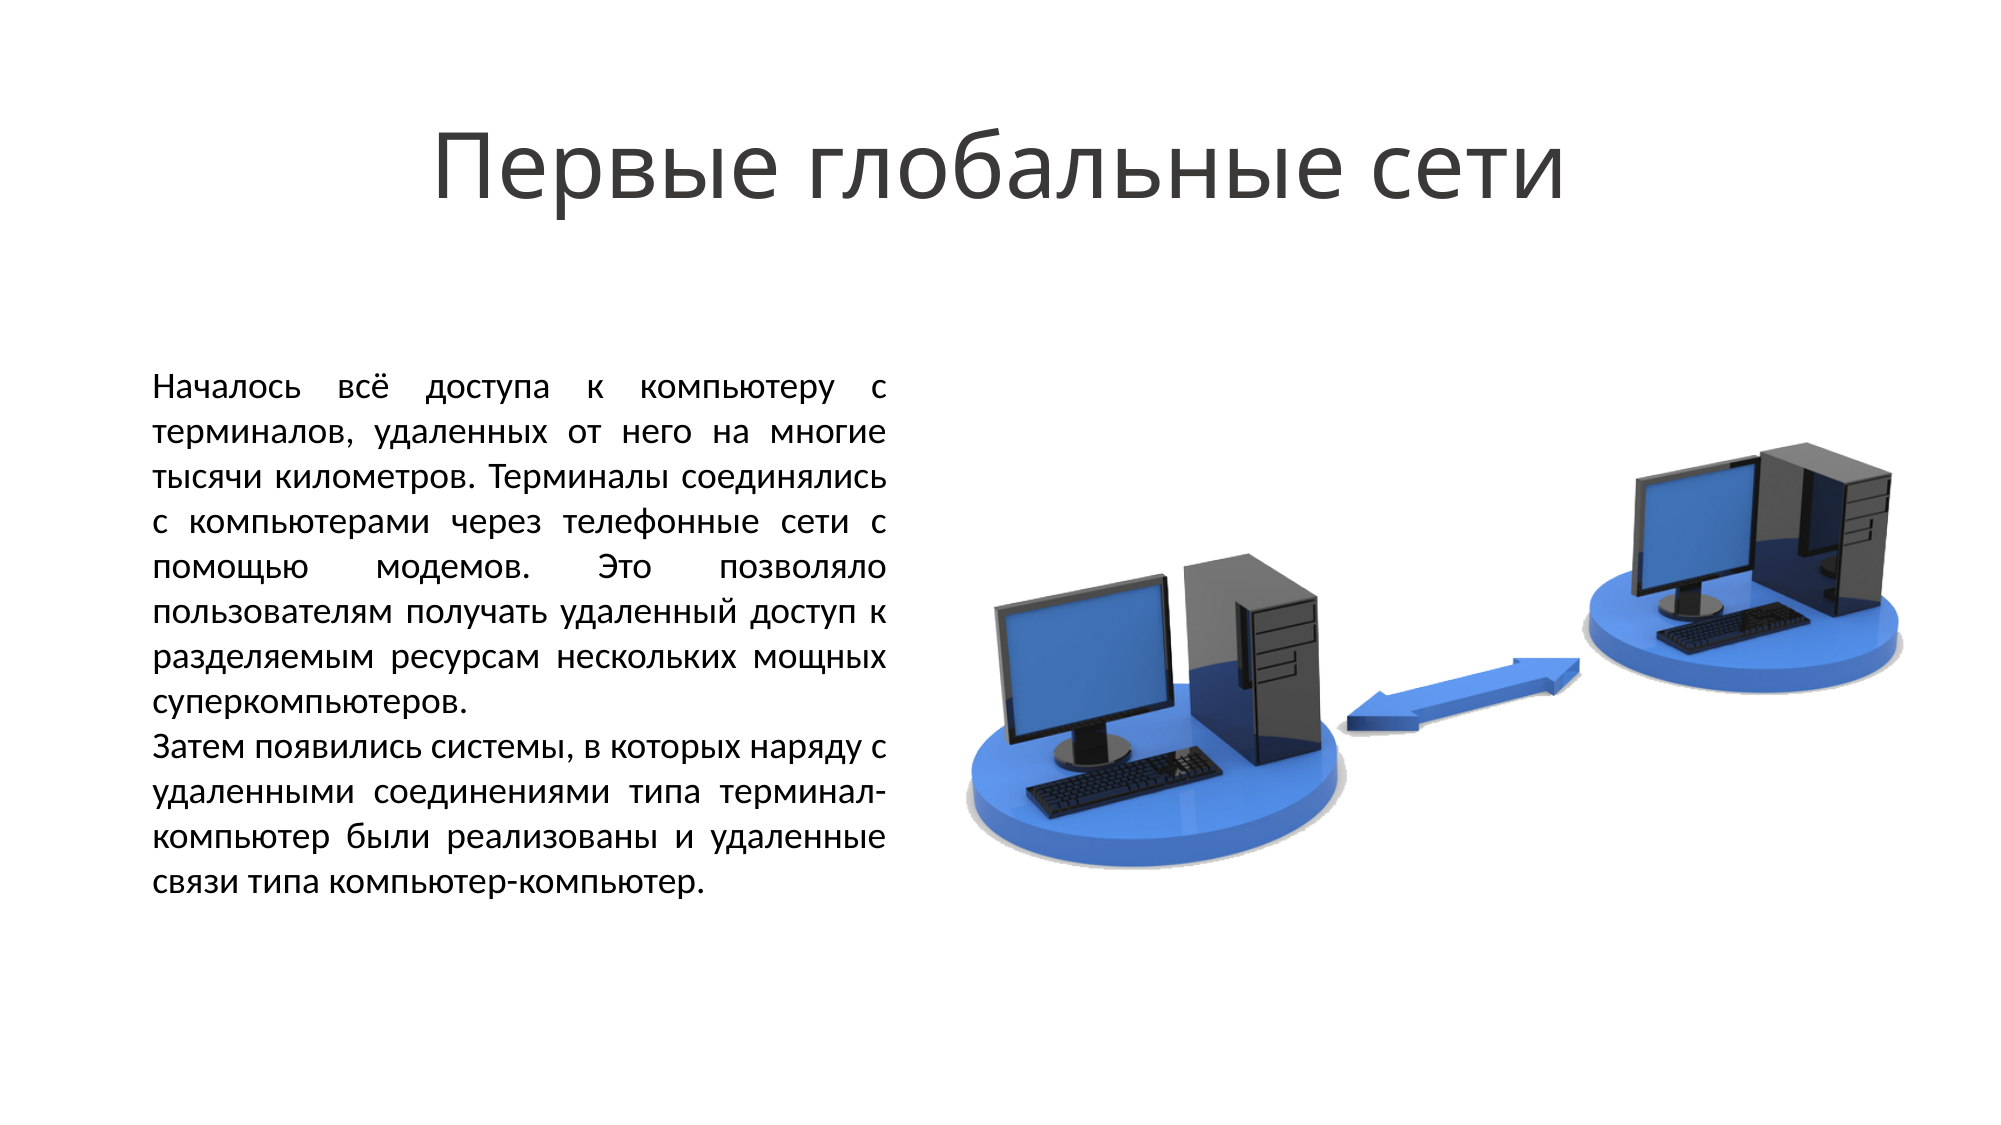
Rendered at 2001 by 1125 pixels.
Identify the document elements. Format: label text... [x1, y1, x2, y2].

title Первые глобальные сети [137, 59, 1863, 278]
picture [936, 320, 1943, 992]
text_box Началось всё доступа к компьютеру с терминалов, удаленных от него на многие тысячи километров. Терминалы соединялись с компьютерами через телефонные сети с помощью модемов. Это позволяло пользователям получать удаленный доступ к разделяемым ресурсам нескольких мощных суперкомпьютеров. Затем появились системы, в которых наряду с удаленными соединениями типа терминал-компьютер были реализованы и удаленные связи типа компьютер-компьютер. [137, 353, 903, 954]
